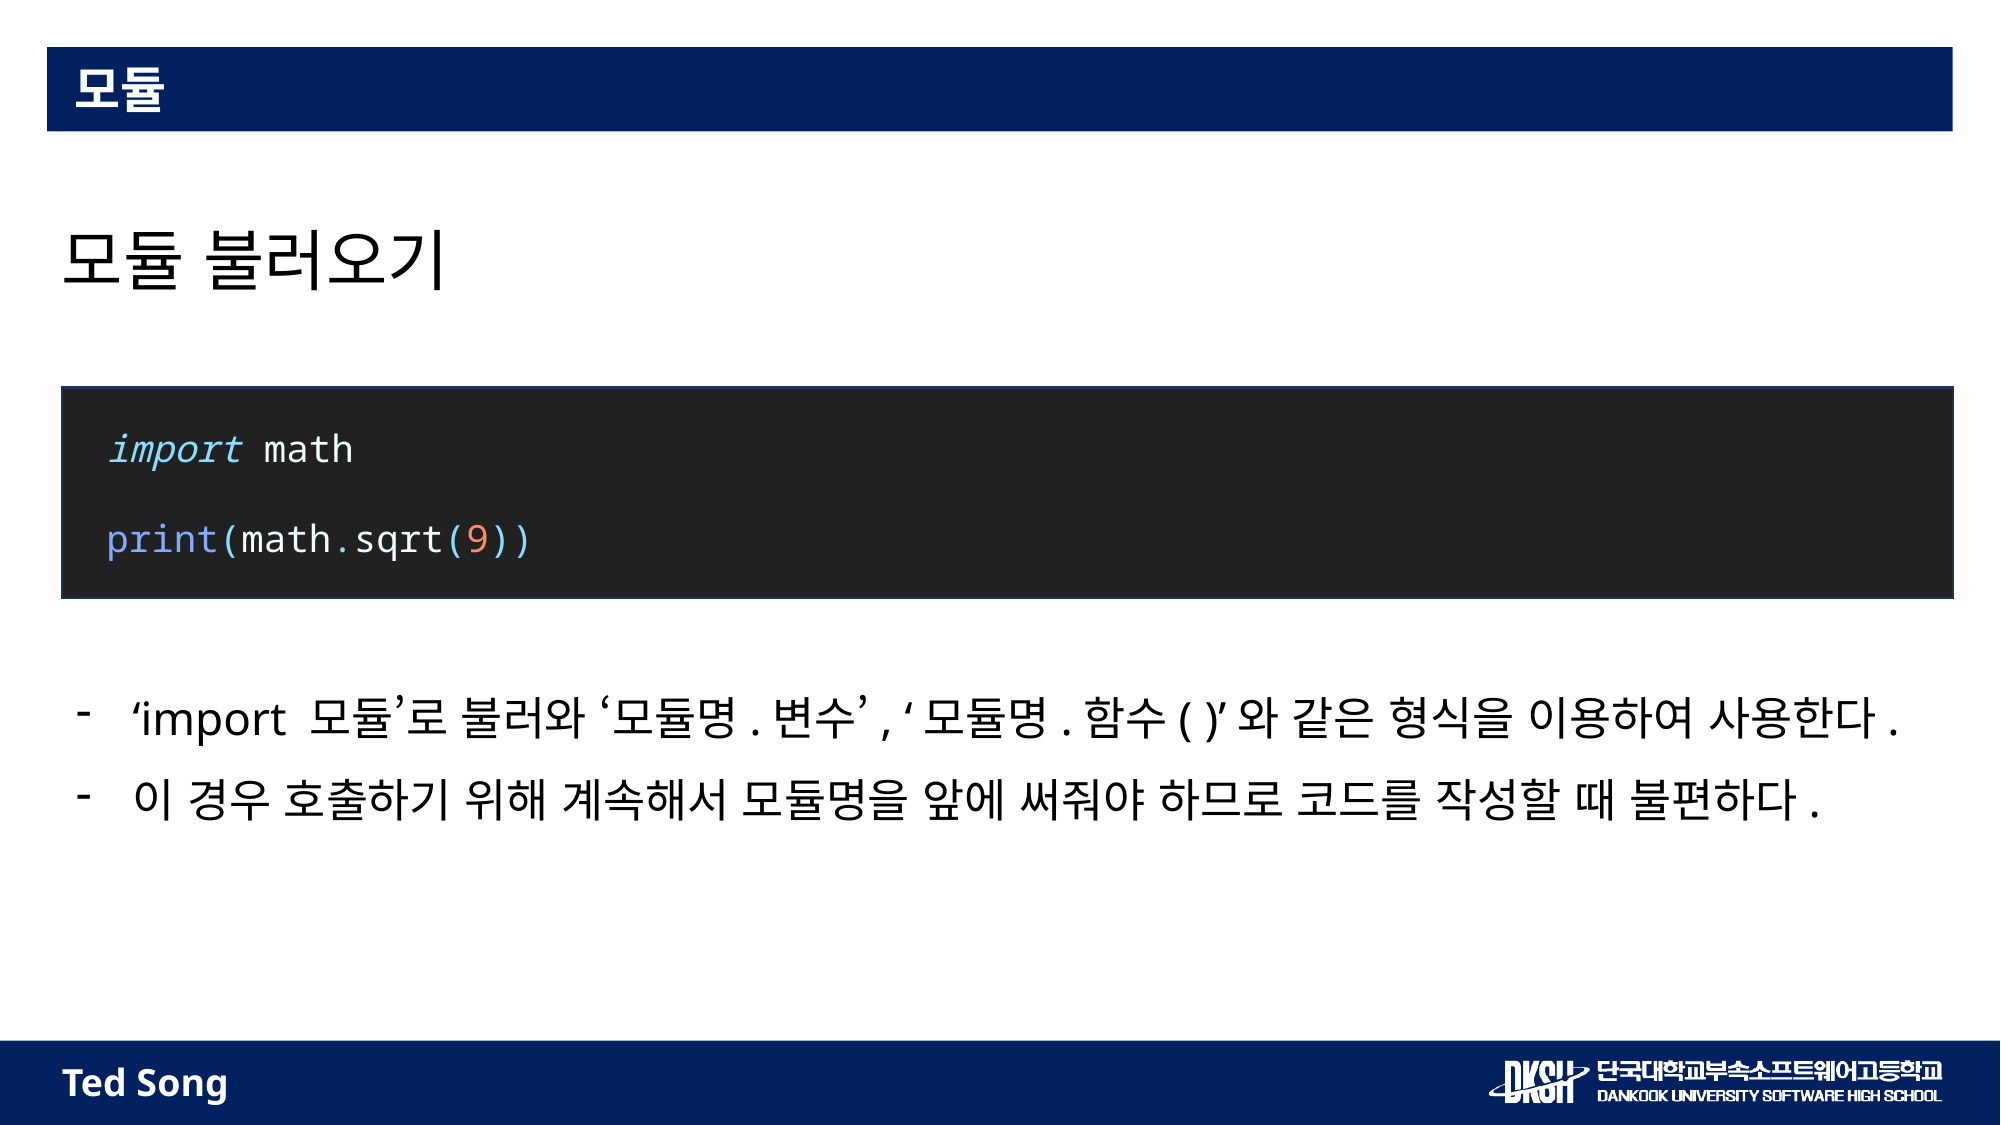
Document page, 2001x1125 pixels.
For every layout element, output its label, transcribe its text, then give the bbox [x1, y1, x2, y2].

text_box import math print(math.sqrt(9)) [91, 417, 1923, 568]
text_box [61, 386, 1954, 599]
text_box 모듈 [59, 51, 182, 127]
text_box 모듈 불러오기 [47, 211, 1953, 307]
text_box ‘import 모듈’로 불러와 ‘모듈명.변수’, ‘모듈명.함수( )’와 같은 형식을 이용하여 사용한다. 이 경우 호출하기 위해 계속해서 모듈명을 앞에 써줘야 하므로 코드를 작성할 때 불편하다. [61, 654, 1953, 835]
text_box [46, 46, 1954, 132]
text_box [0, 1040, 2000, 1125]
